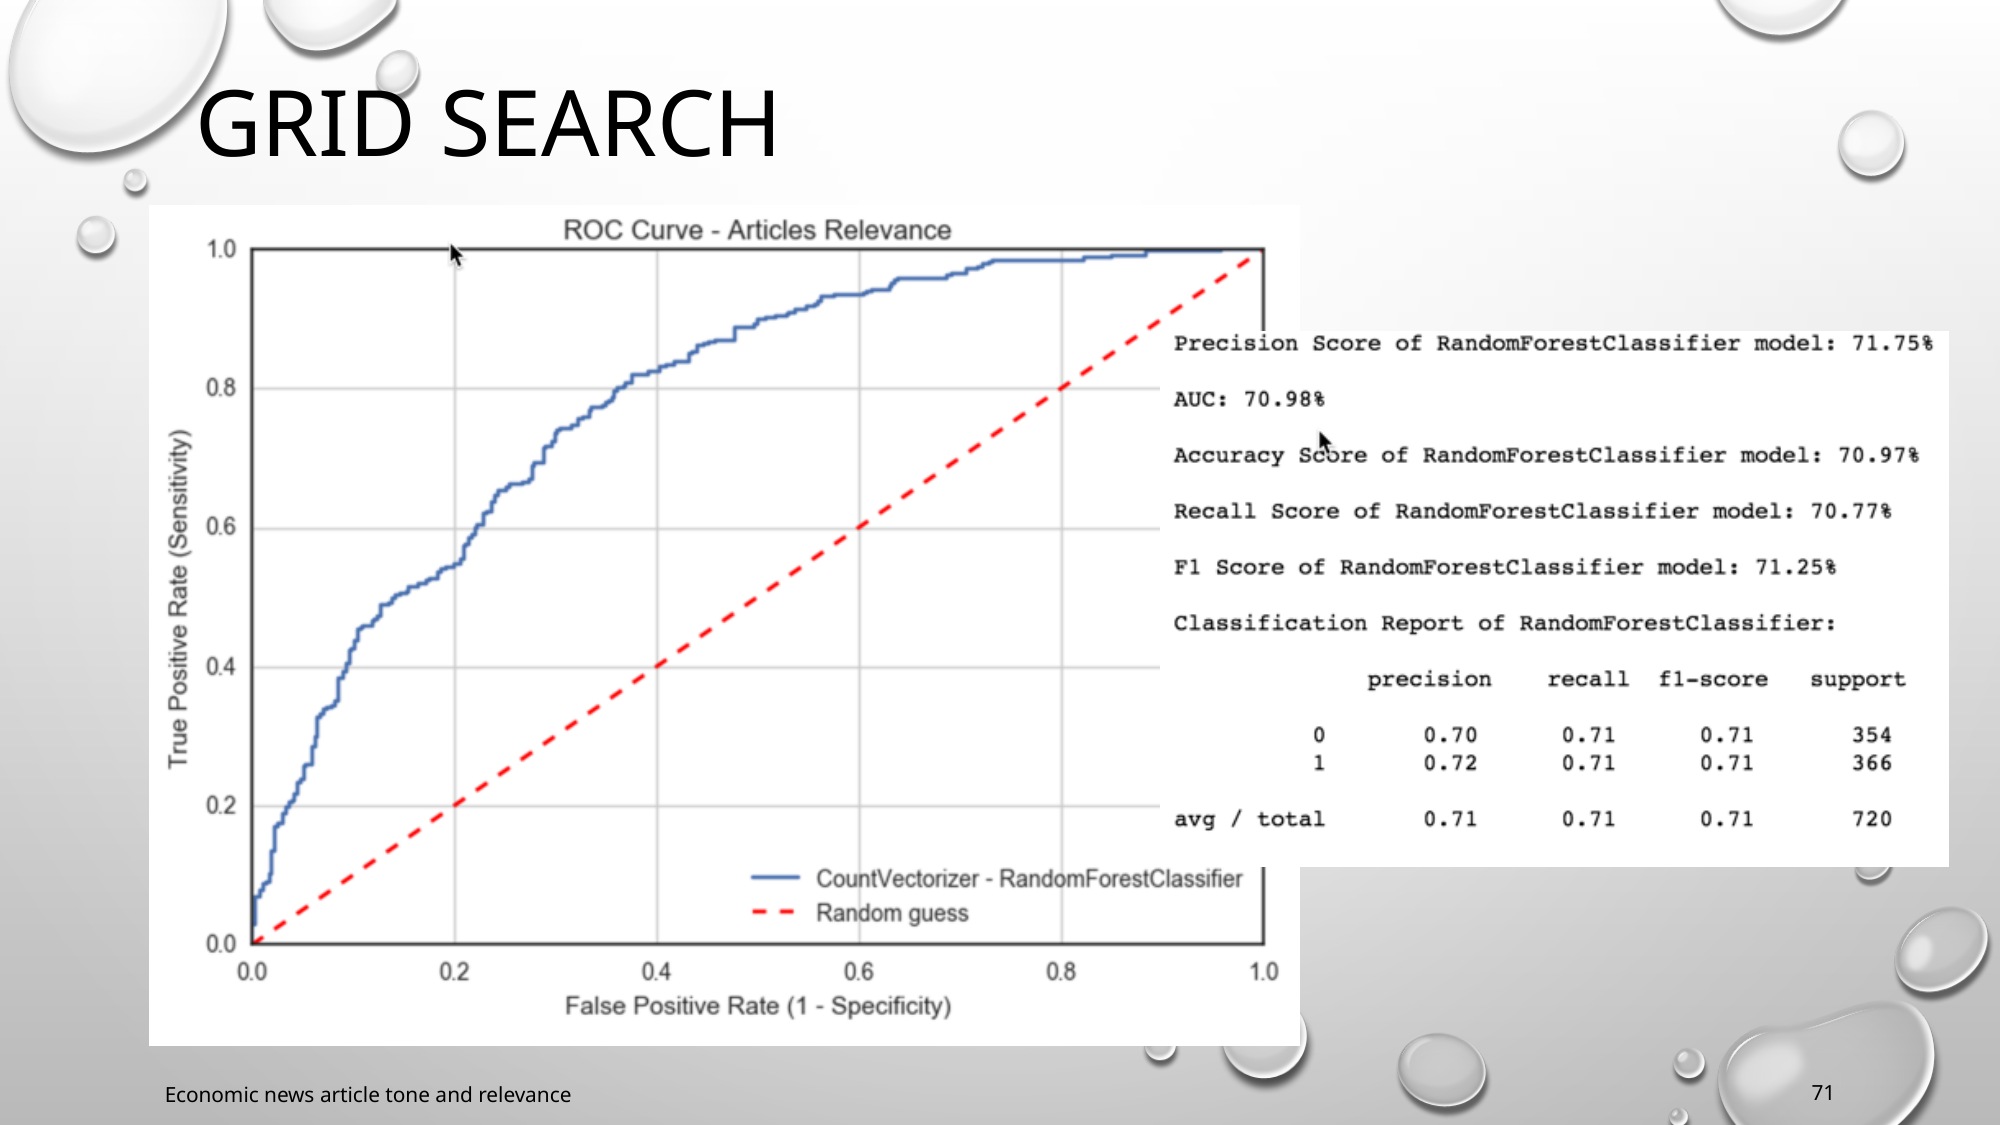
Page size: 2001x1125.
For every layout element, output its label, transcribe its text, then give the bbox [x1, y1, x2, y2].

footer Economic news article tone and relevance [149, 1063, 1245, 1124]
title Grid search [180, 47, 1830, 206]
picture [0, 0, 2000, 1125]
slide_number 71 [1724, 1063, 1851, 1124]
